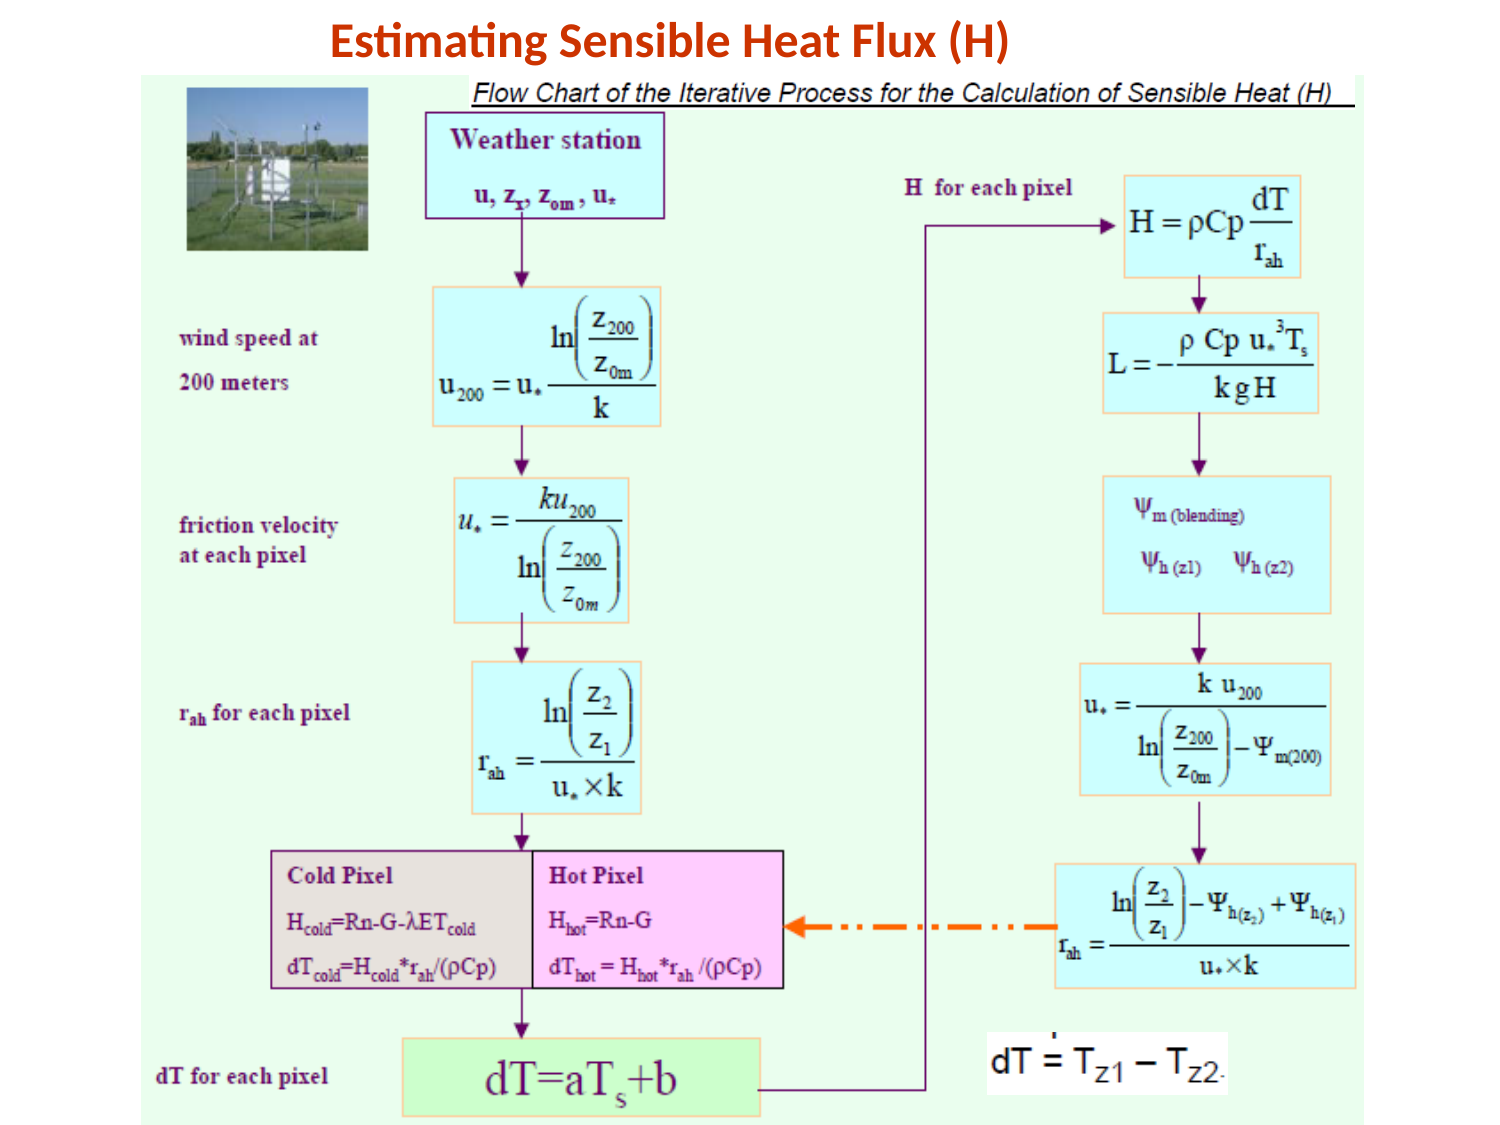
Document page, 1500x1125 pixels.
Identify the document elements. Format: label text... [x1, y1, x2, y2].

picture [140, 71, 1364, 1125]
text_box Estimating Sensible Heat Flux (H) [33, 0, 1308, 75]
